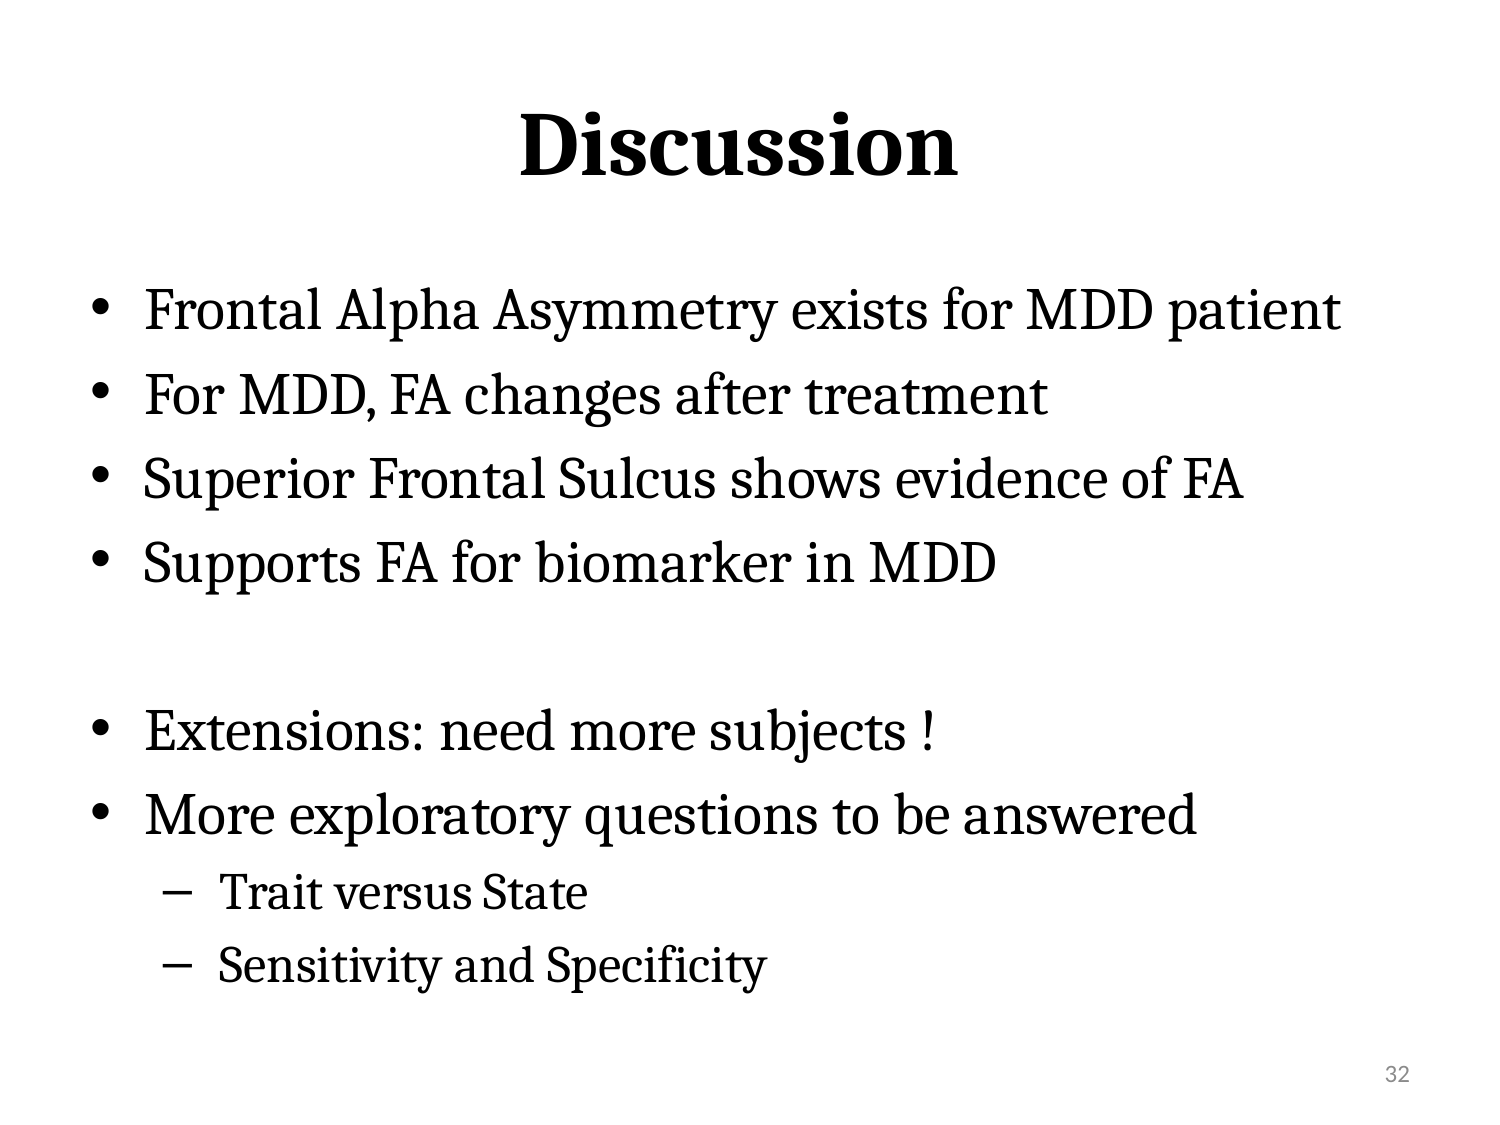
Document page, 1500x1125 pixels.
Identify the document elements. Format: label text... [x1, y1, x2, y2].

title Discussion [75, 45, 1425, 233]
list Frontal Alpha Asymmetry exists for MDD patient For MDD, FA changes after treatment Superior Frontal Sulcus shows evidence of FA Supports FA for biomarker in MDD Extensions: need more subjects ! More exploratory questions to be answered Trait versus State Sensitivity and Specificity [75, 262, 1425, 1005]
slide_number 32 [1074, 1042, 1425, 1103]
